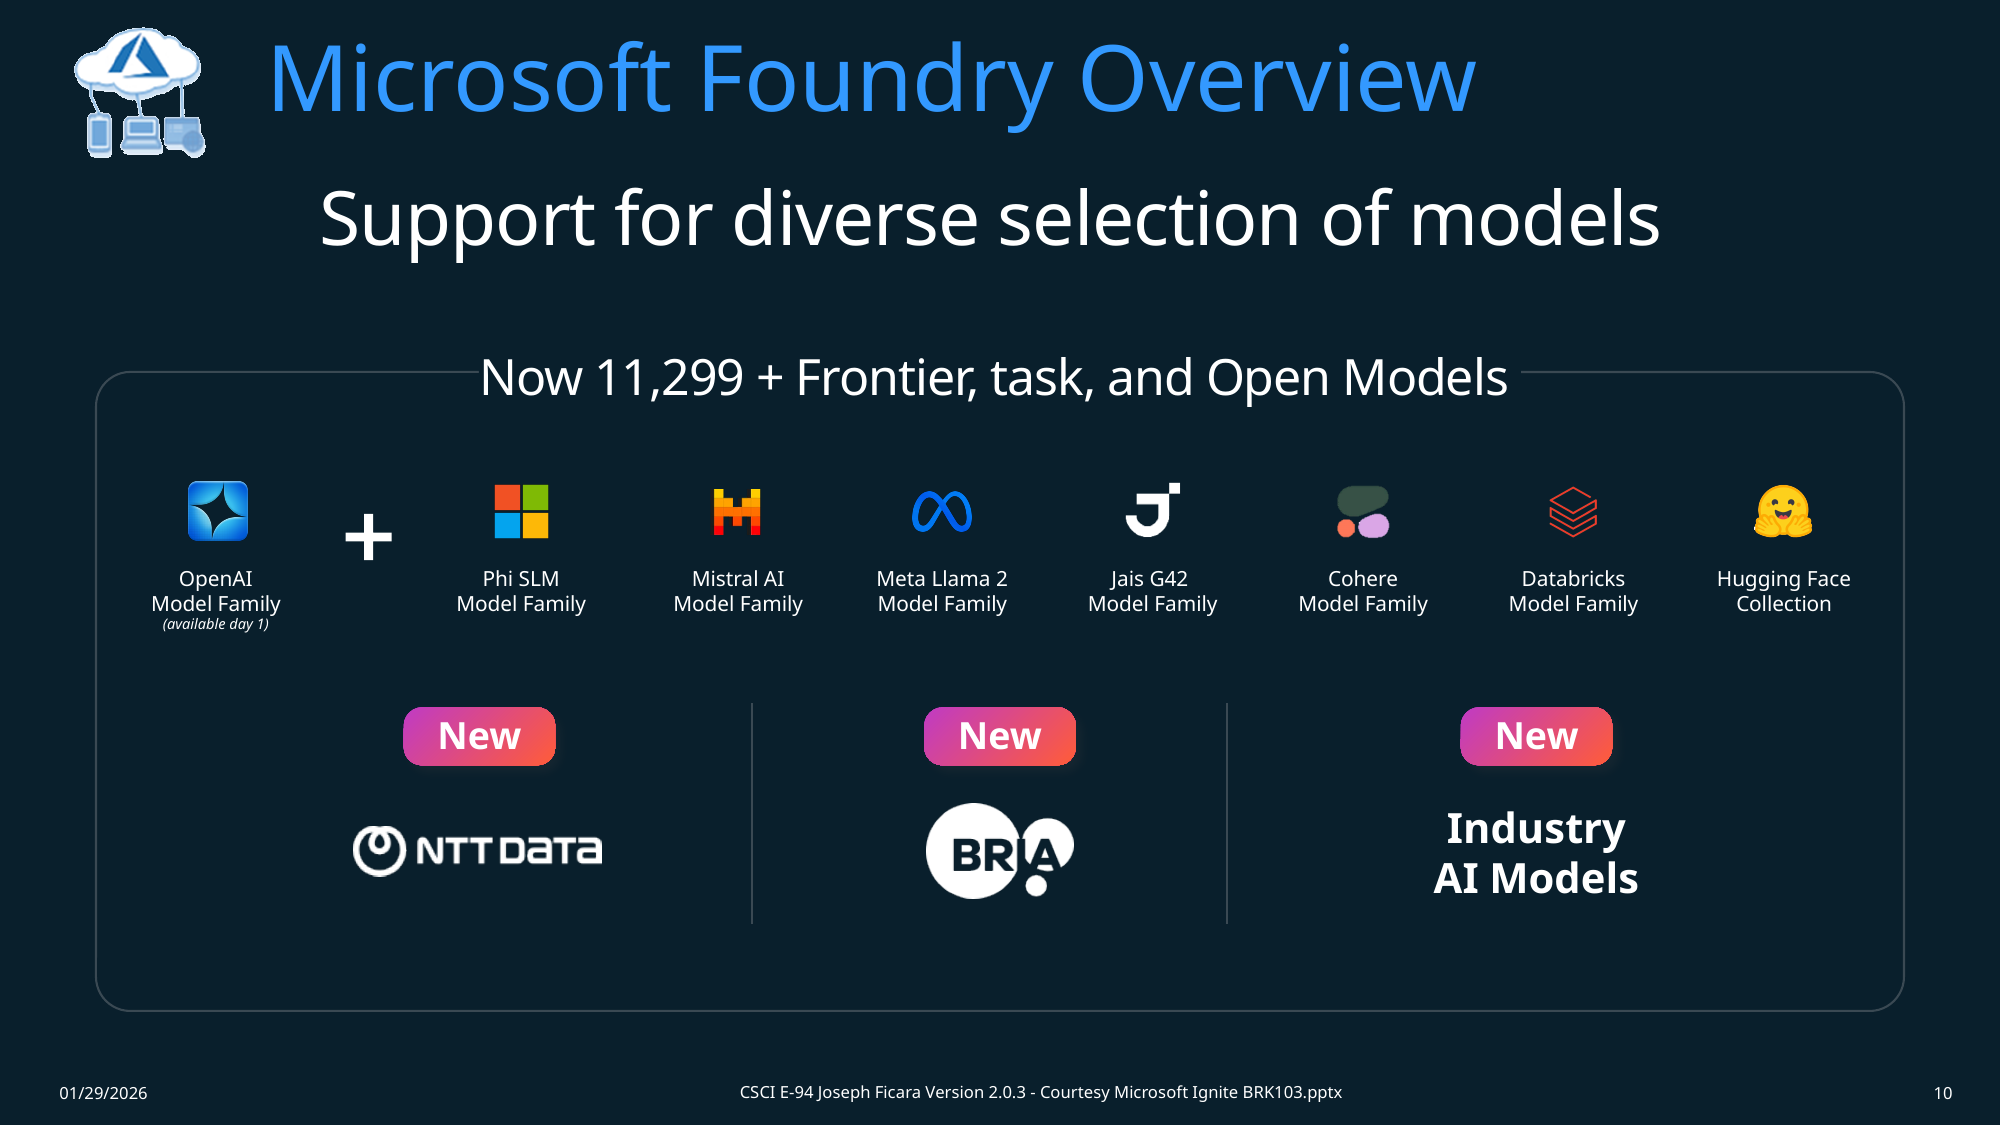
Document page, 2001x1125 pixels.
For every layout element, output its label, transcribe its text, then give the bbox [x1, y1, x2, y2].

picture [353, 826, 602, 877]
text_box Support for diverse selection of models [96, 170, 1904, 261]
text_box Phi SLM Model Family [439, 565, 603, 616]
text_box Jais G42 Model Family [1071, 565, 1234, 616]
text_box Microsoft Foundry Overview [251, 24, 1957, 146]
text_box CSCI E-94 Joseph Ficara Version 2.0.3 - Courtesy Microsoft Ignite BRK103.pptx [216, 1074, 1867, 1114]
text_box Databricks Model Family [1492, 565, 1655, 616]
picture [709, 481, 766, 542]
picture [925, 803, 1075, 900]
picture [1109, 466, 1197, 554]
picture [491, 482, 551, 542]
text_box [345, 513, 392, 561]
picture [62, 22, 219, 175]
text_box Now 11,299 + Frontier, task, and Open Models [478, 344, 1521, 405]
picture [1319, 466, 1407, 557]
text_box Mistral AI Model Family [656, 565, 820, 616]
picture [912, 491, 972, 532]
text_box New [924, 707, 1076, 766]
text_box Meta Llama 2 Model Family [860, 565, 1024, 616]
text_box New [403, 707, 556, 766]
text_box New [1460, 707, 1613, 766]
text_box Industry AI Models [1315, 801, 1758, 902]
text_box Hugging Face Collection [1702, 565, 1866, 616]
picture [177, 470, 259, 553]
text_box OpenAI Model Family (available day 1) [134, 565, 298, 633]
text_box Cohere Model Family [1281, 565, 1445, 616]
picture [1754, 484, 1814, 539]
text_box [95, 371, 1904, 1011]
picture [1543, 480, 1604, 543]
